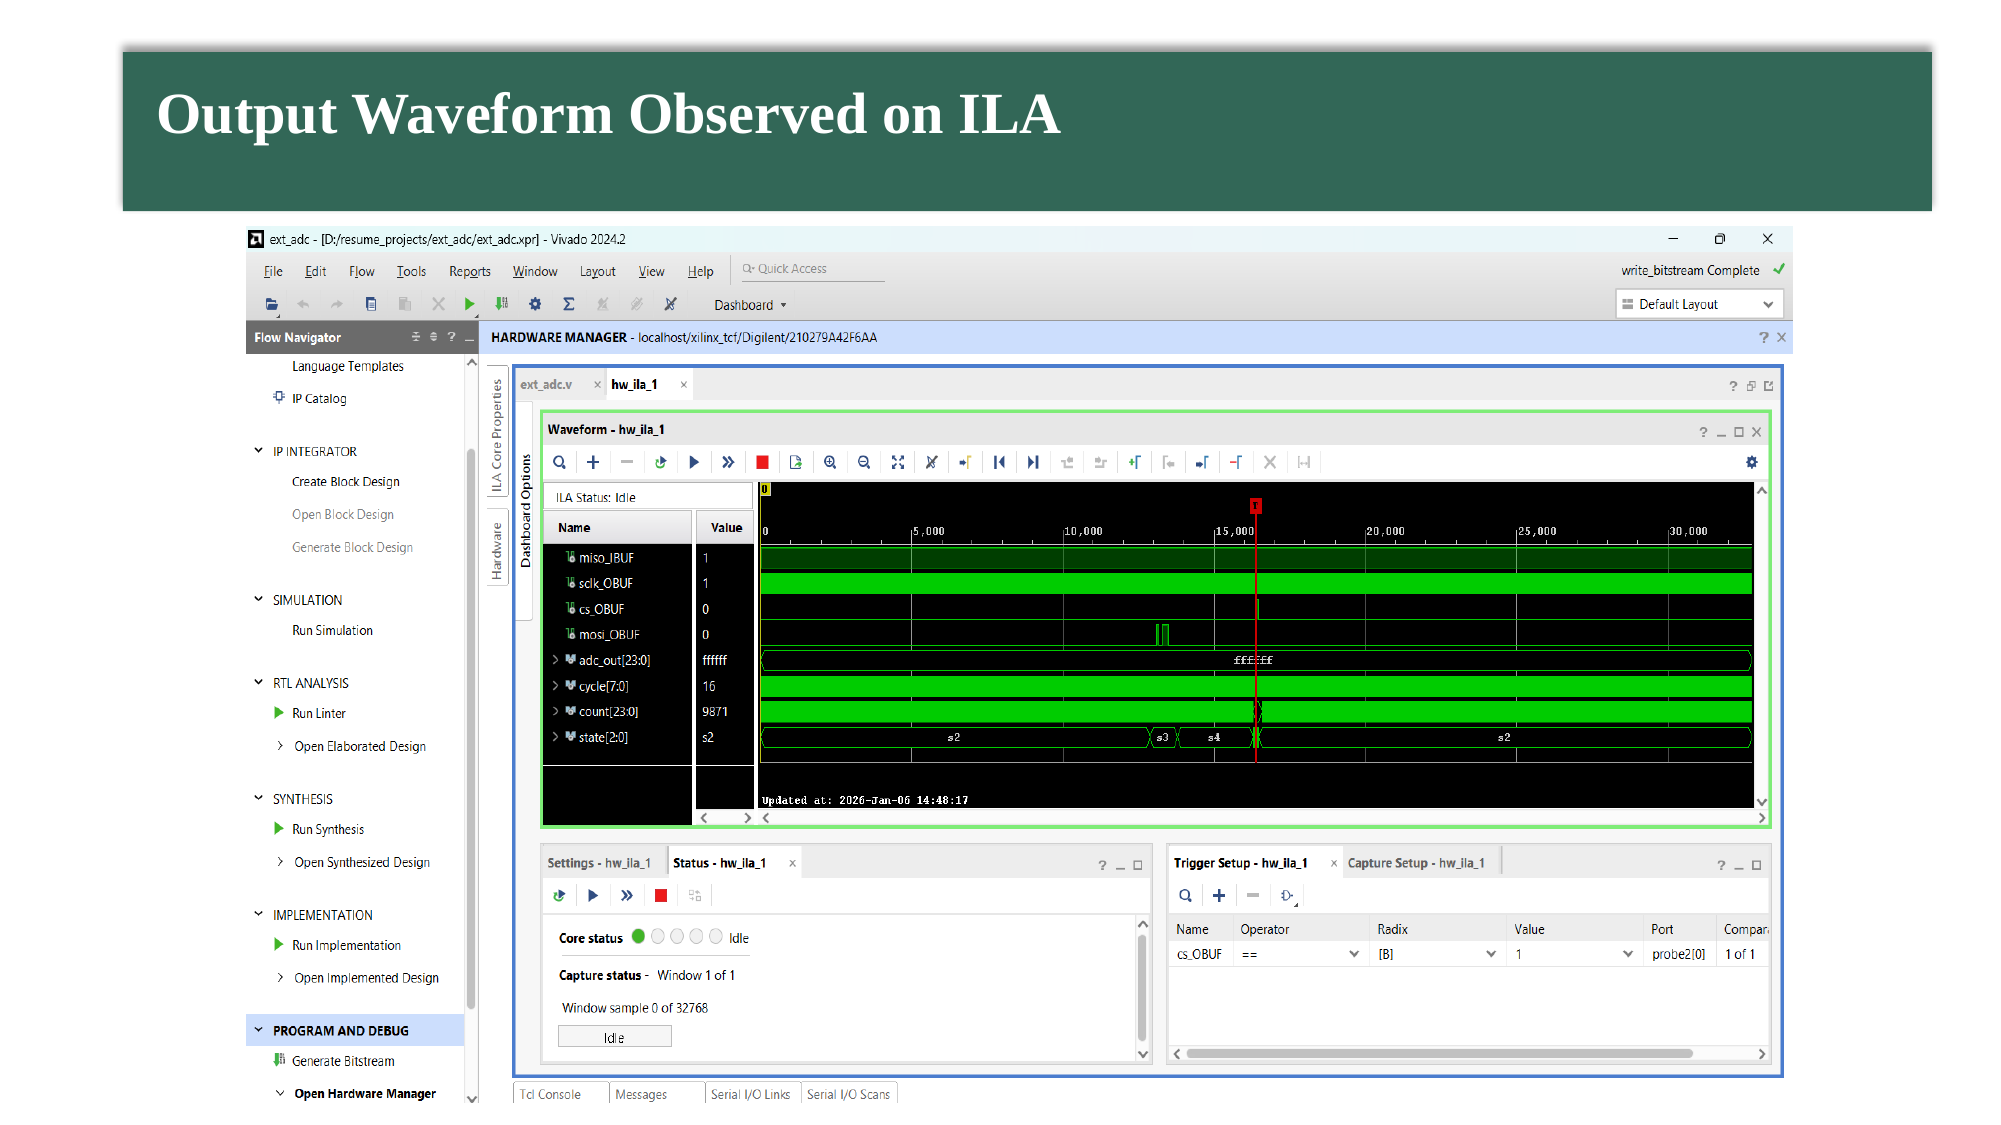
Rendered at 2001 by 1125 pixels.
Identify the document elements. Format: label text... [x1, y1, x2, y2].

text_box Output Waveform Observed on ILA [141, 67, 1371, 153]
picture [245, 226, 1793, 1103]
text_box [122, 52, 1932, 212]
